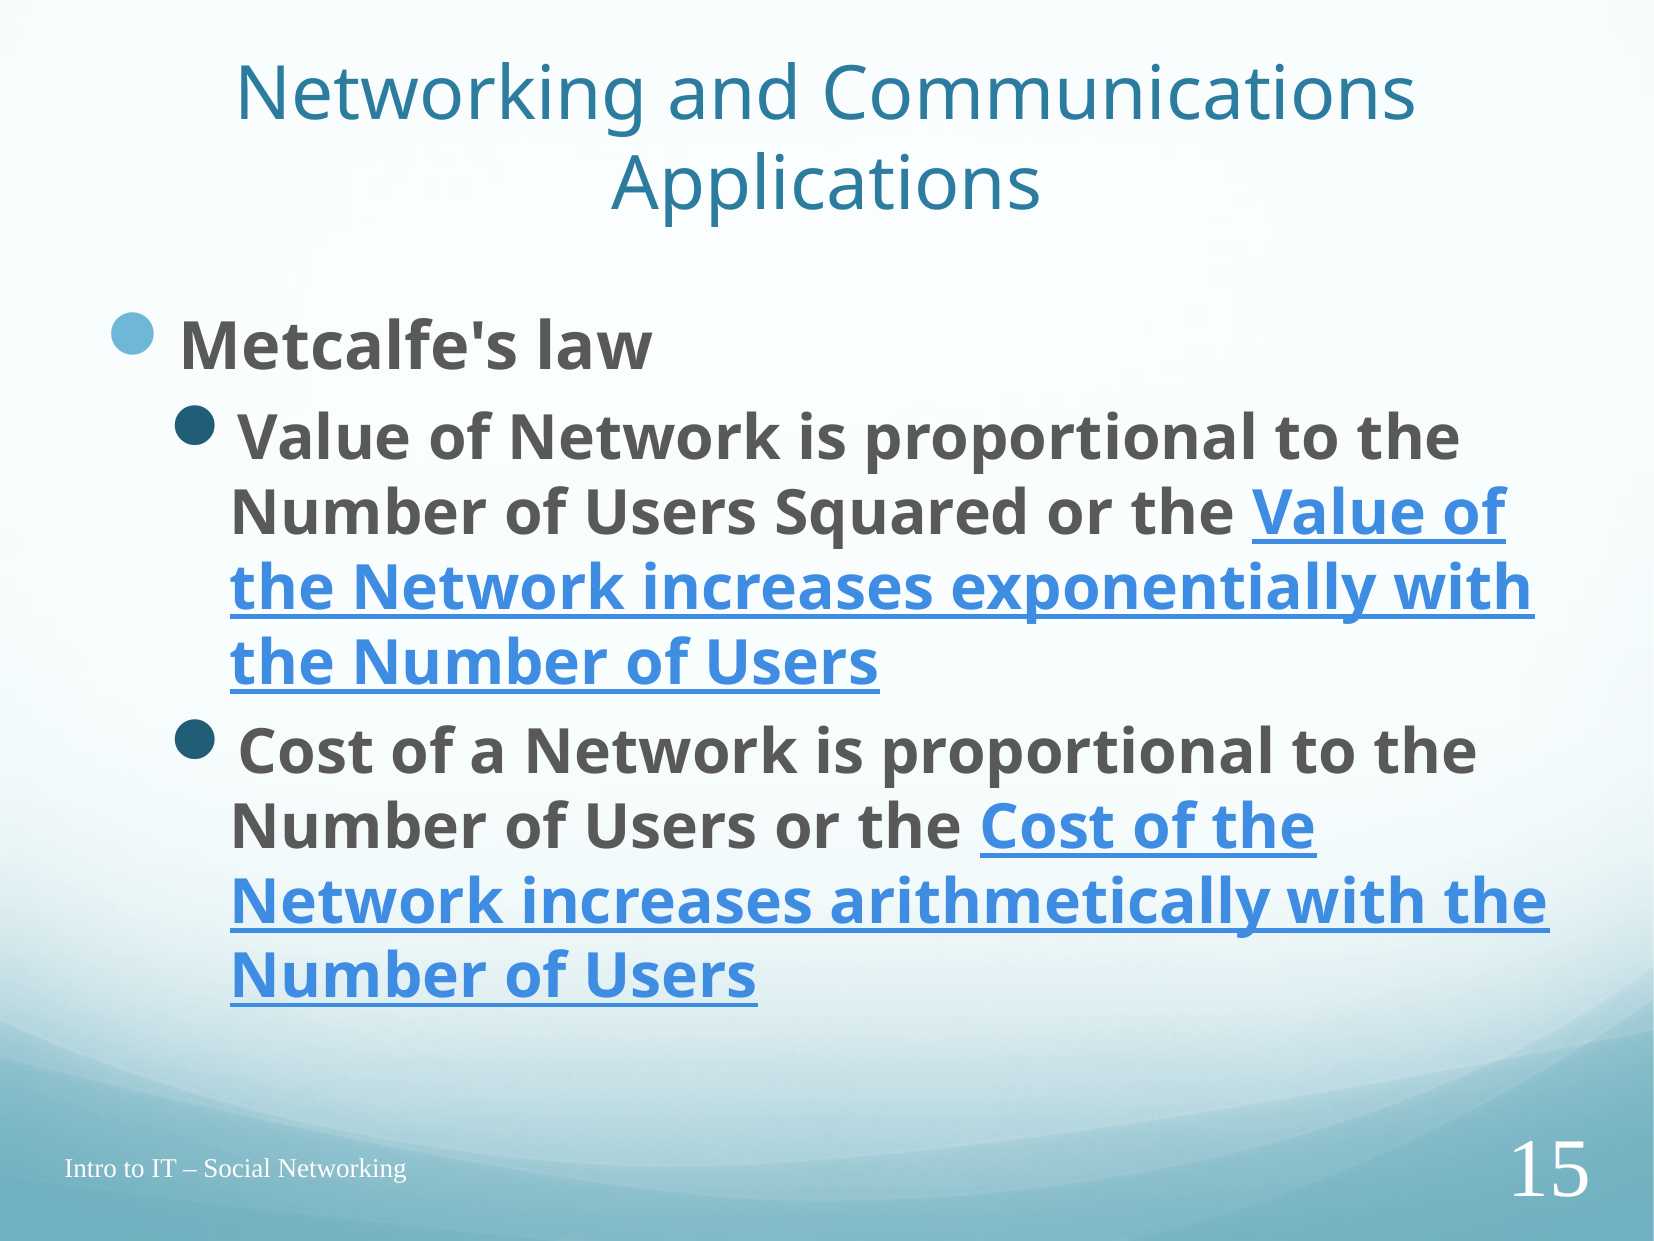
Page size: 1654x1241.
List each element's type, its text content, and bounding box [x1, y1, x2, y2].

slide_number 15 [1428, 1134, 1608, 1201]
footer Intro to IT – Social Networking [47, 1134, 924, 1201]
list Metcalfe's law Value of Network is proportional to the Number of Users Squared or the Value of the Network increases exponentially with the Number of Users Cost of a Network is proportional to the Number of Users or the Cost of the Network increases arithmetically with the Number of Users [89, 295, 1602, 1114]
title Networking and Communications Applications [82, 25, 1571, 233]
